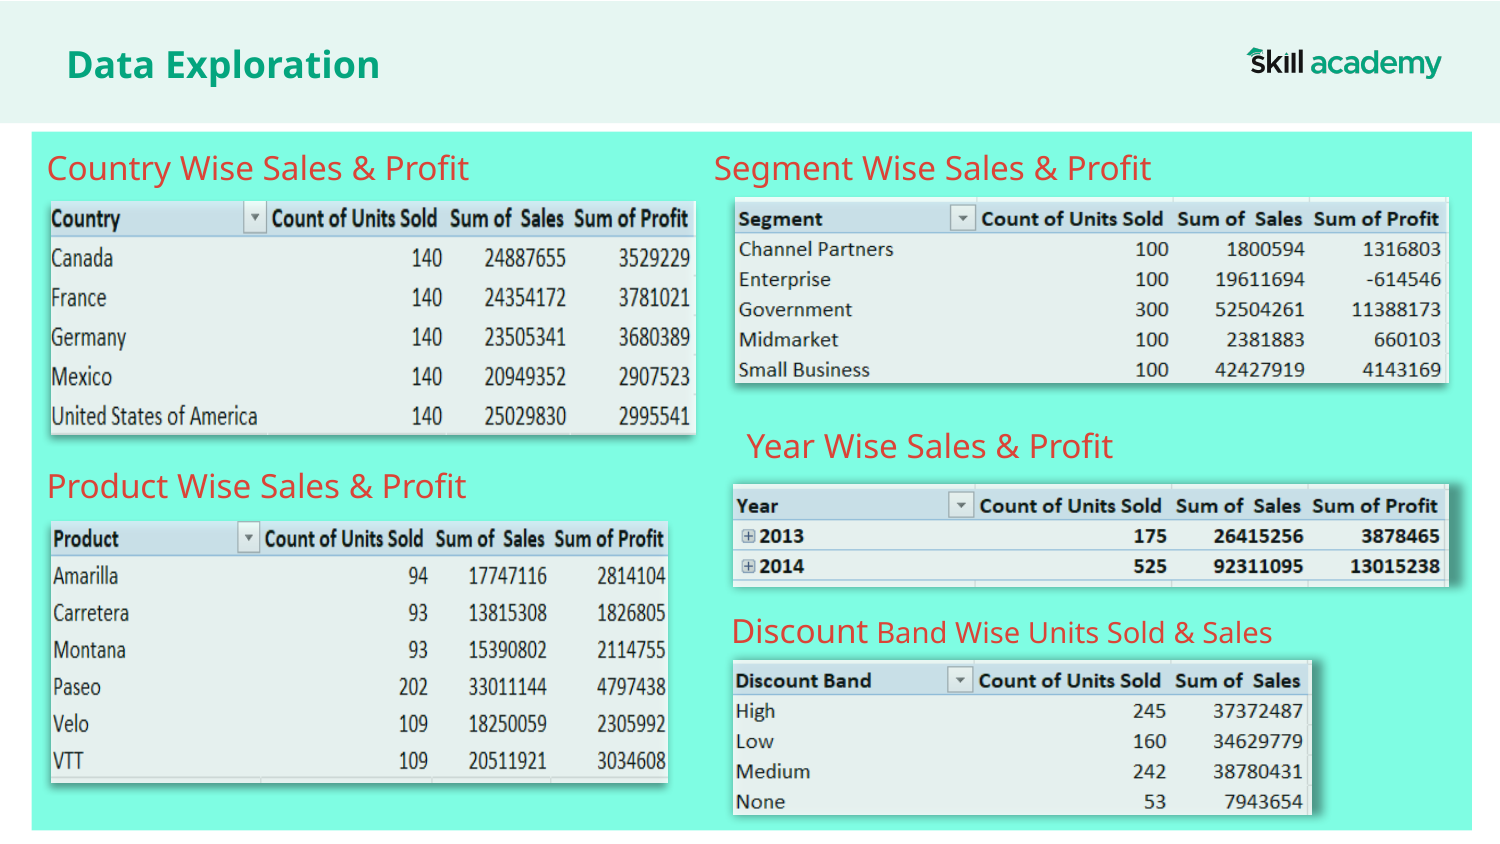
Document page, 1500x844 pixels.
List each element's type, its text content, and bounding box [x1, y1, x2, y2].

picture [50, 521, 668, 784]
picture [733, 483, 1450, 587]
text_box Discount Band Wise Units Sold & Sales [716, 602, 1467, 658]
picture [734, 197, 1450, 384]
title Data Exploration [51, 25, 1449, 127]
picture [733, 660, 1312, 815]
list Country Wise Sales & Profit Segment Wise Sales & Profit Year Wise Sales & Profit Product Wise Sales & Profit [31, 131, 1472, 831]
picture [50, 201, 696, 435]
